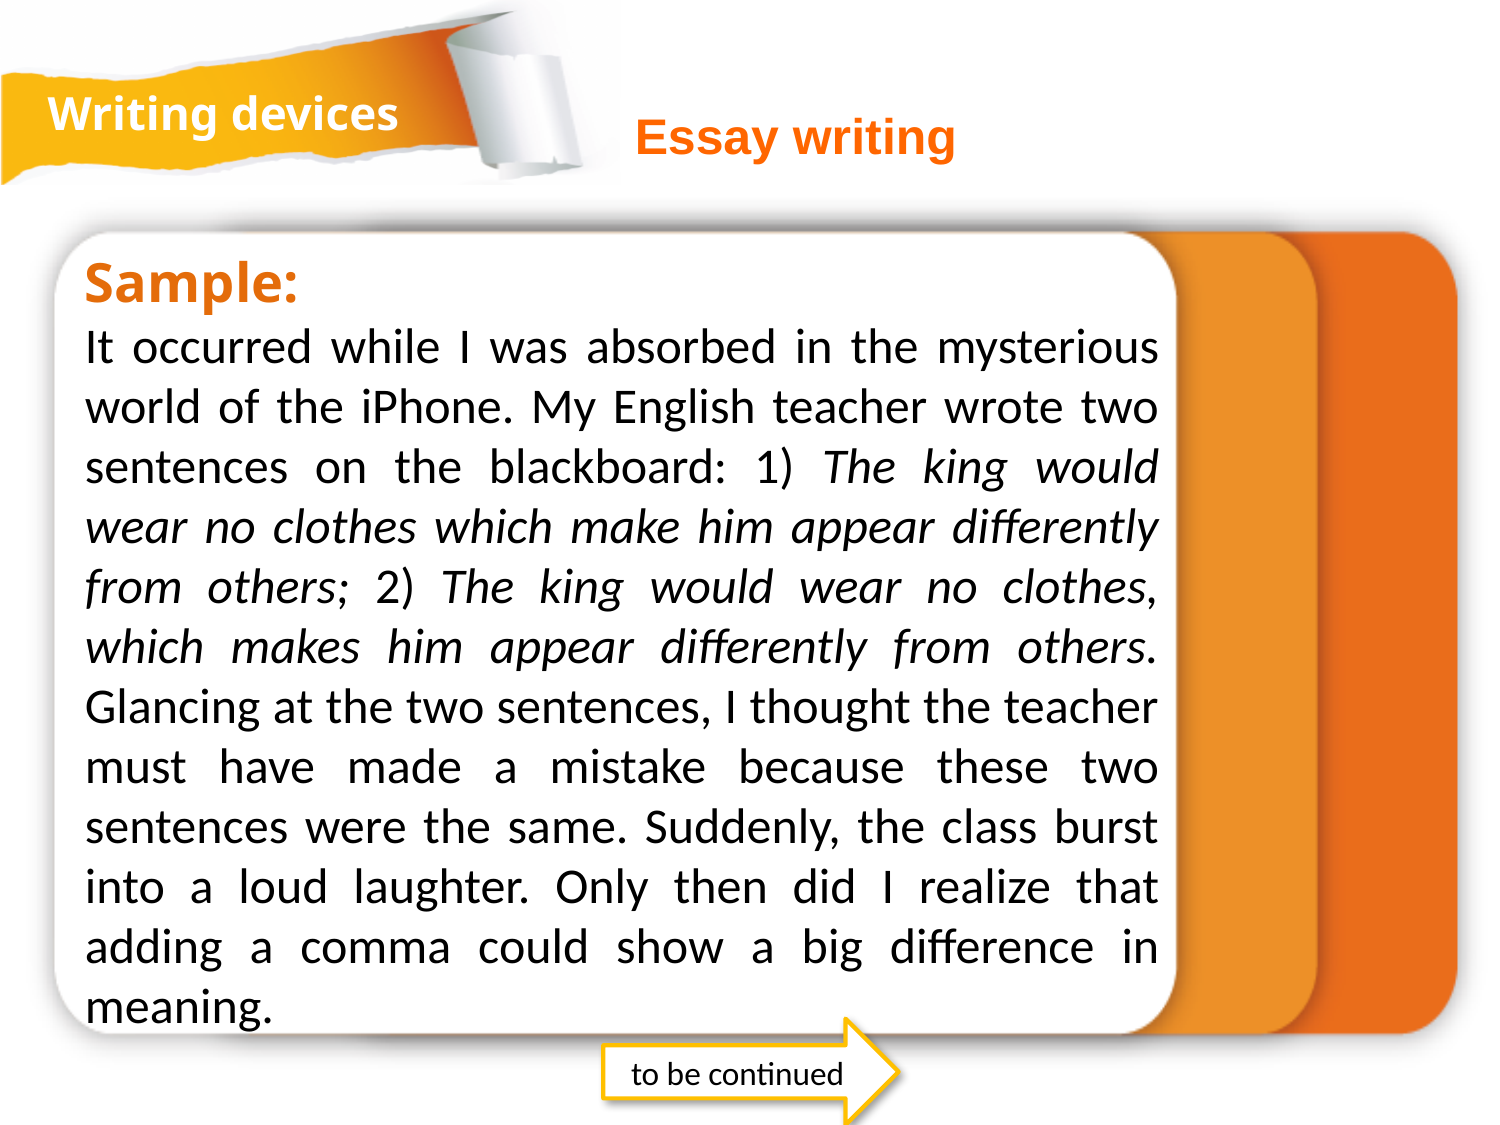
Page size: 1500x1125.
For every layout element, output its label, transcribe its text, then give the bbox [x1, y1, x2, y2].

picture [20, 152, 1489, 1079]
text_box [0, 0, 1418, 185]
text_box to be continued [601, 1087, 887, 1125]
